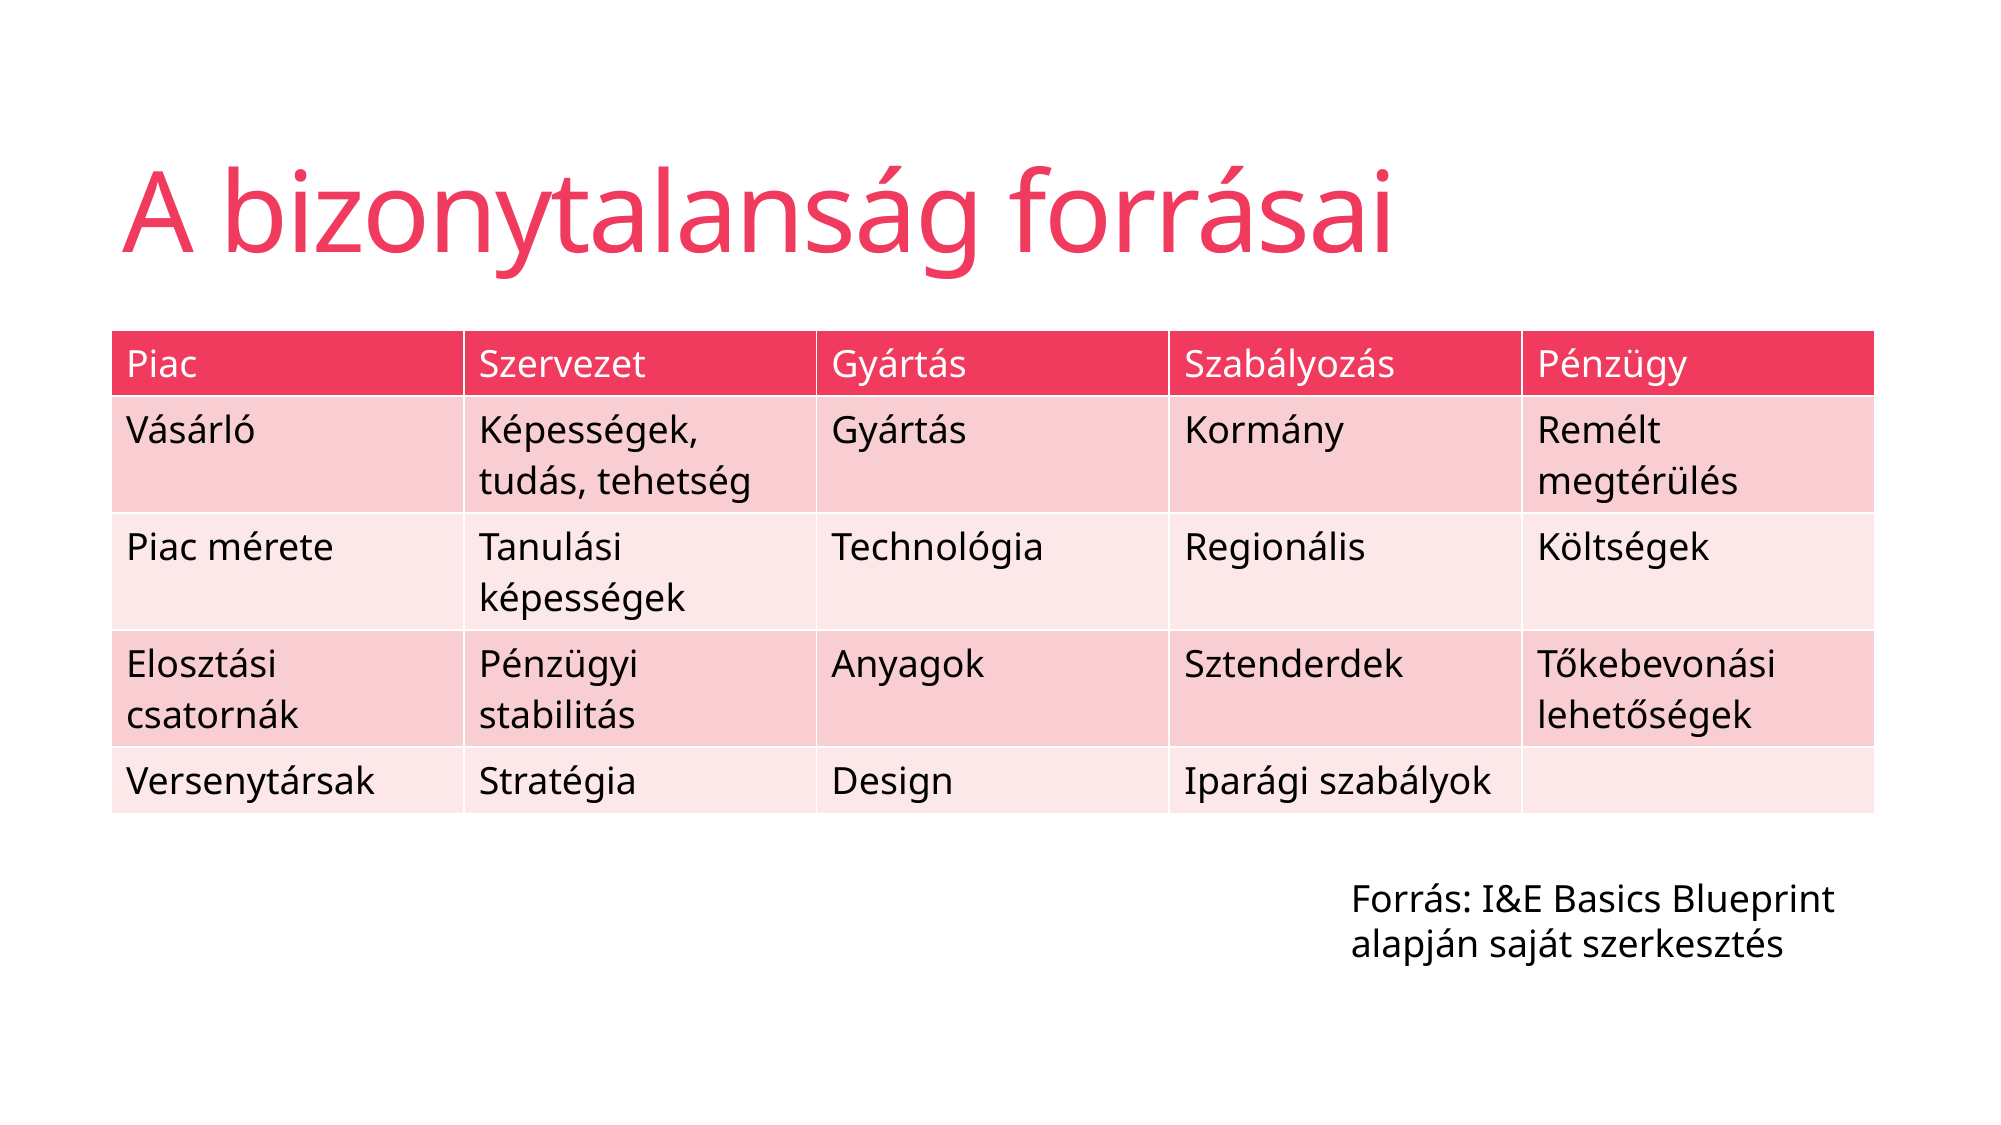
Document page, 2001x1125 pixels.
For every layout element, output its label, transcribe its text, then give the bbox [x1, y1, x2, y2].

table_cell Anyagok [817, 631, 1168, 746]
table_cell Regionális [1170, 514, 1521, 629]
table_header Gyártás [817, 331, 1168, 395]
table_cell Vásárló [112, 397, 463, 512]
table_header Pénzügy [1523, 331, 1874, 395]
text_box Forrás: I&E Basics Blueprint alapján saját szerkesztés [1336, 867, 1875, 973]
table_cell Gyártás [817, 397, 1168, 512]
table_cell Tőkebevonási lehetőségek [1523, 631, 1874, 746]
table_header Piac [112, 331, 463, 395]
table_cell Tanulási képességek [465, 514, 816, 629]
table_cell Piac mérete [112, 514, 463, 629]
table_header Szabályozás [1170, 331, 1521, 395]
table_cell Design [817, 748, 1168, 813]
table_cell Képességek, tudás, tehetség [465, 397, 816, 512]
table_cell Technológia [817, 514, 1168, 629]
table_cell Kormány [1170, 397, 1521, 512]
table_cell [1523, 748, 1874, 813]
title A bizonytalanság forrásai [107, 81, 1875, 354]
table_cell Elosztási csatornák [112, 631, 463, 746]
table_cell Költségek [1523, 514, 1874, 629]
table_cell Stratégia [465, 748, 816, 813]
table_cell Versenytársak [112, 748, 463, 813]
table_cell Iparági szabályok [1170, 748, 1521, 813]
table_cell Remélt megtérülés [1523, 397, 1874, 512]
table_cell Sztenderdek [1170, 631, 1521, 746]
table_header Szervezet [465, 331, 816, 395]
table_cell Pénzügyi stabilitás [465, 631, 816, 746]
